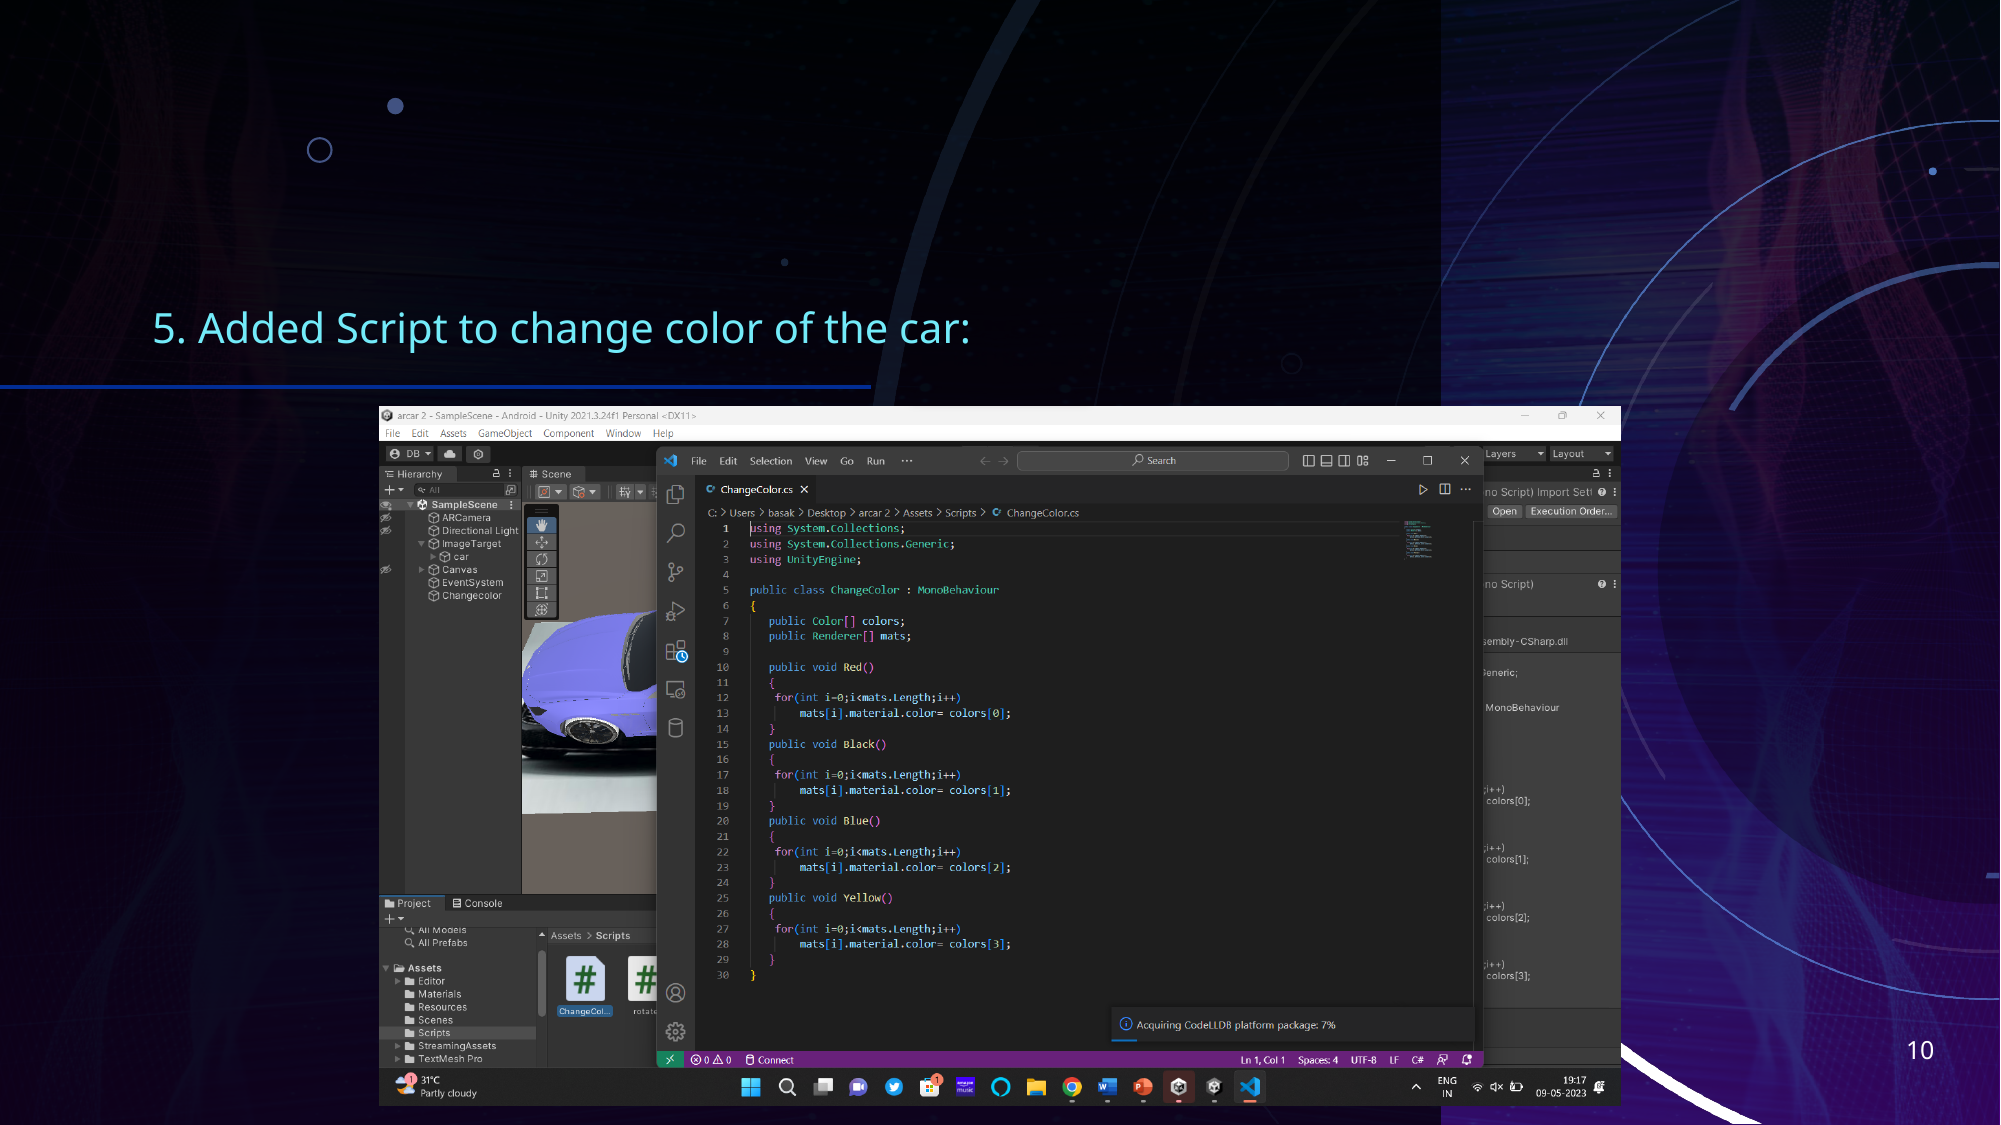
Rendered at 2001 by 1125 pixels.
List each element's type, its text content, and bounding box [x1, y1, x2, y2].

list 5. Added Script to change color of the car: [137, 274, 1268, 433]
picture [379, 0, 2000, 1124]
slide_number 10 [1621, 1021, 1950, 1082]
